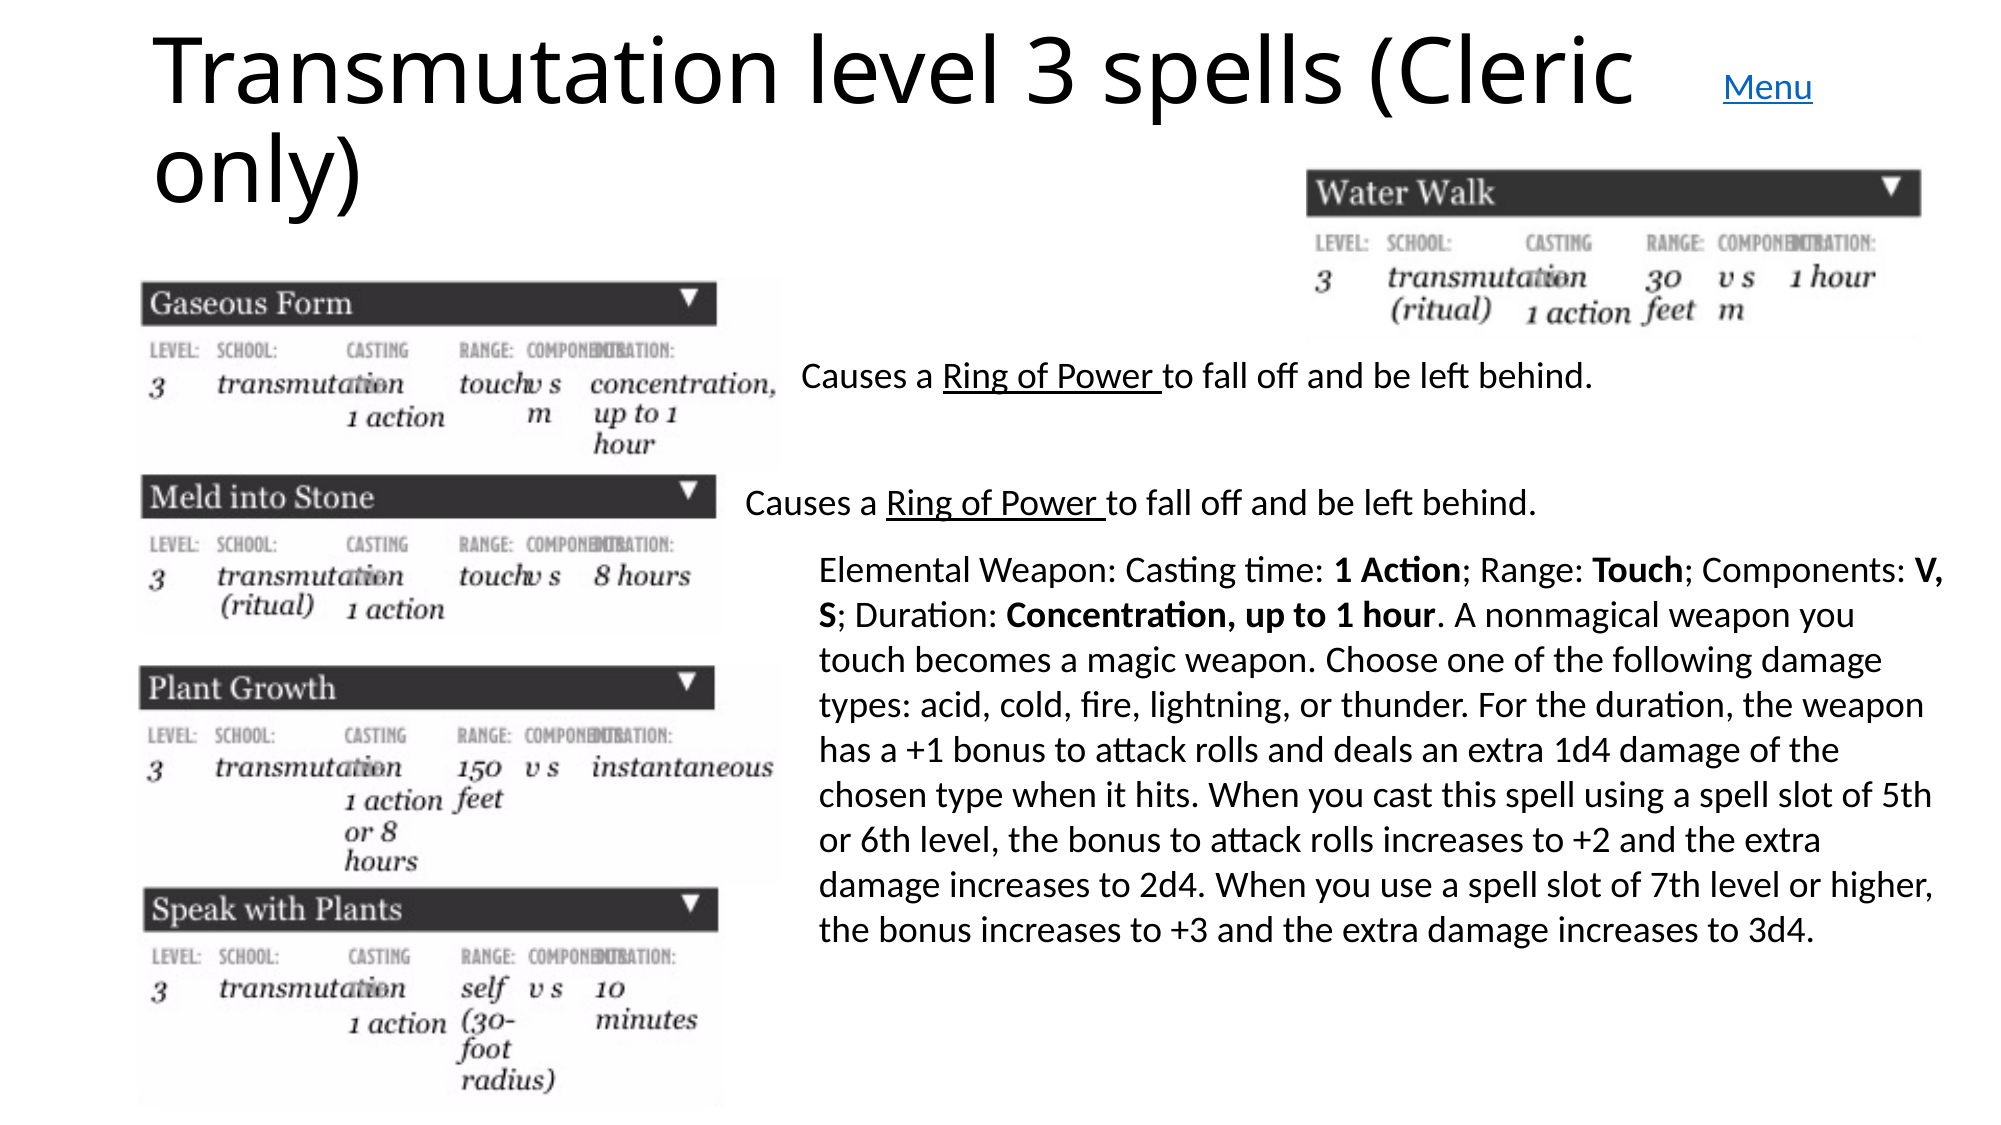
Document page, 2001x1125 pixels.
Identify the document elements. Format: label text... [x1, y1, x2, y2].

picture [1306, 164, 1924, 344]
text_box Causes a Ring of Power to fall off and be left behind. [730, 471, 1553, 531]
text_box Causes a Ring of Power to fall off and be left behind. [786, 343, 1610, 404]
text_box Menu [1347, 9, 1828, 115]
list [137, 277, 782, 472]
picture [137, 470, 725, 634]
title Transmutation level 3 spells (Cleric only) [137, 59, 1863, 188]
picture [137, 664, 782, 1107]
text_box Elemental Weapon: Casting time: 1 Action; Range: Touch; Components: V, S; Duration: Concentration, up to 1 hour. A nonmagical weapon you touch becomes a magic weapon. Choose one of the following damage types: acid, cold, fire, lightning, or thunder. For the duration, the weapon has a +1 bonus to attack rolls and deals an extra 1d4 damage of the chosen type when it hits. When you cast this spell using a spell slot of 5th or 6th level, the bonus to attack rolls increases to +2 and the extra damage increases to 2d4. When you use a spell slot of 7th level or higher, the bonus increases to +3 and the extra damage increases to 3d4. [804, 537, 1960, 958]
